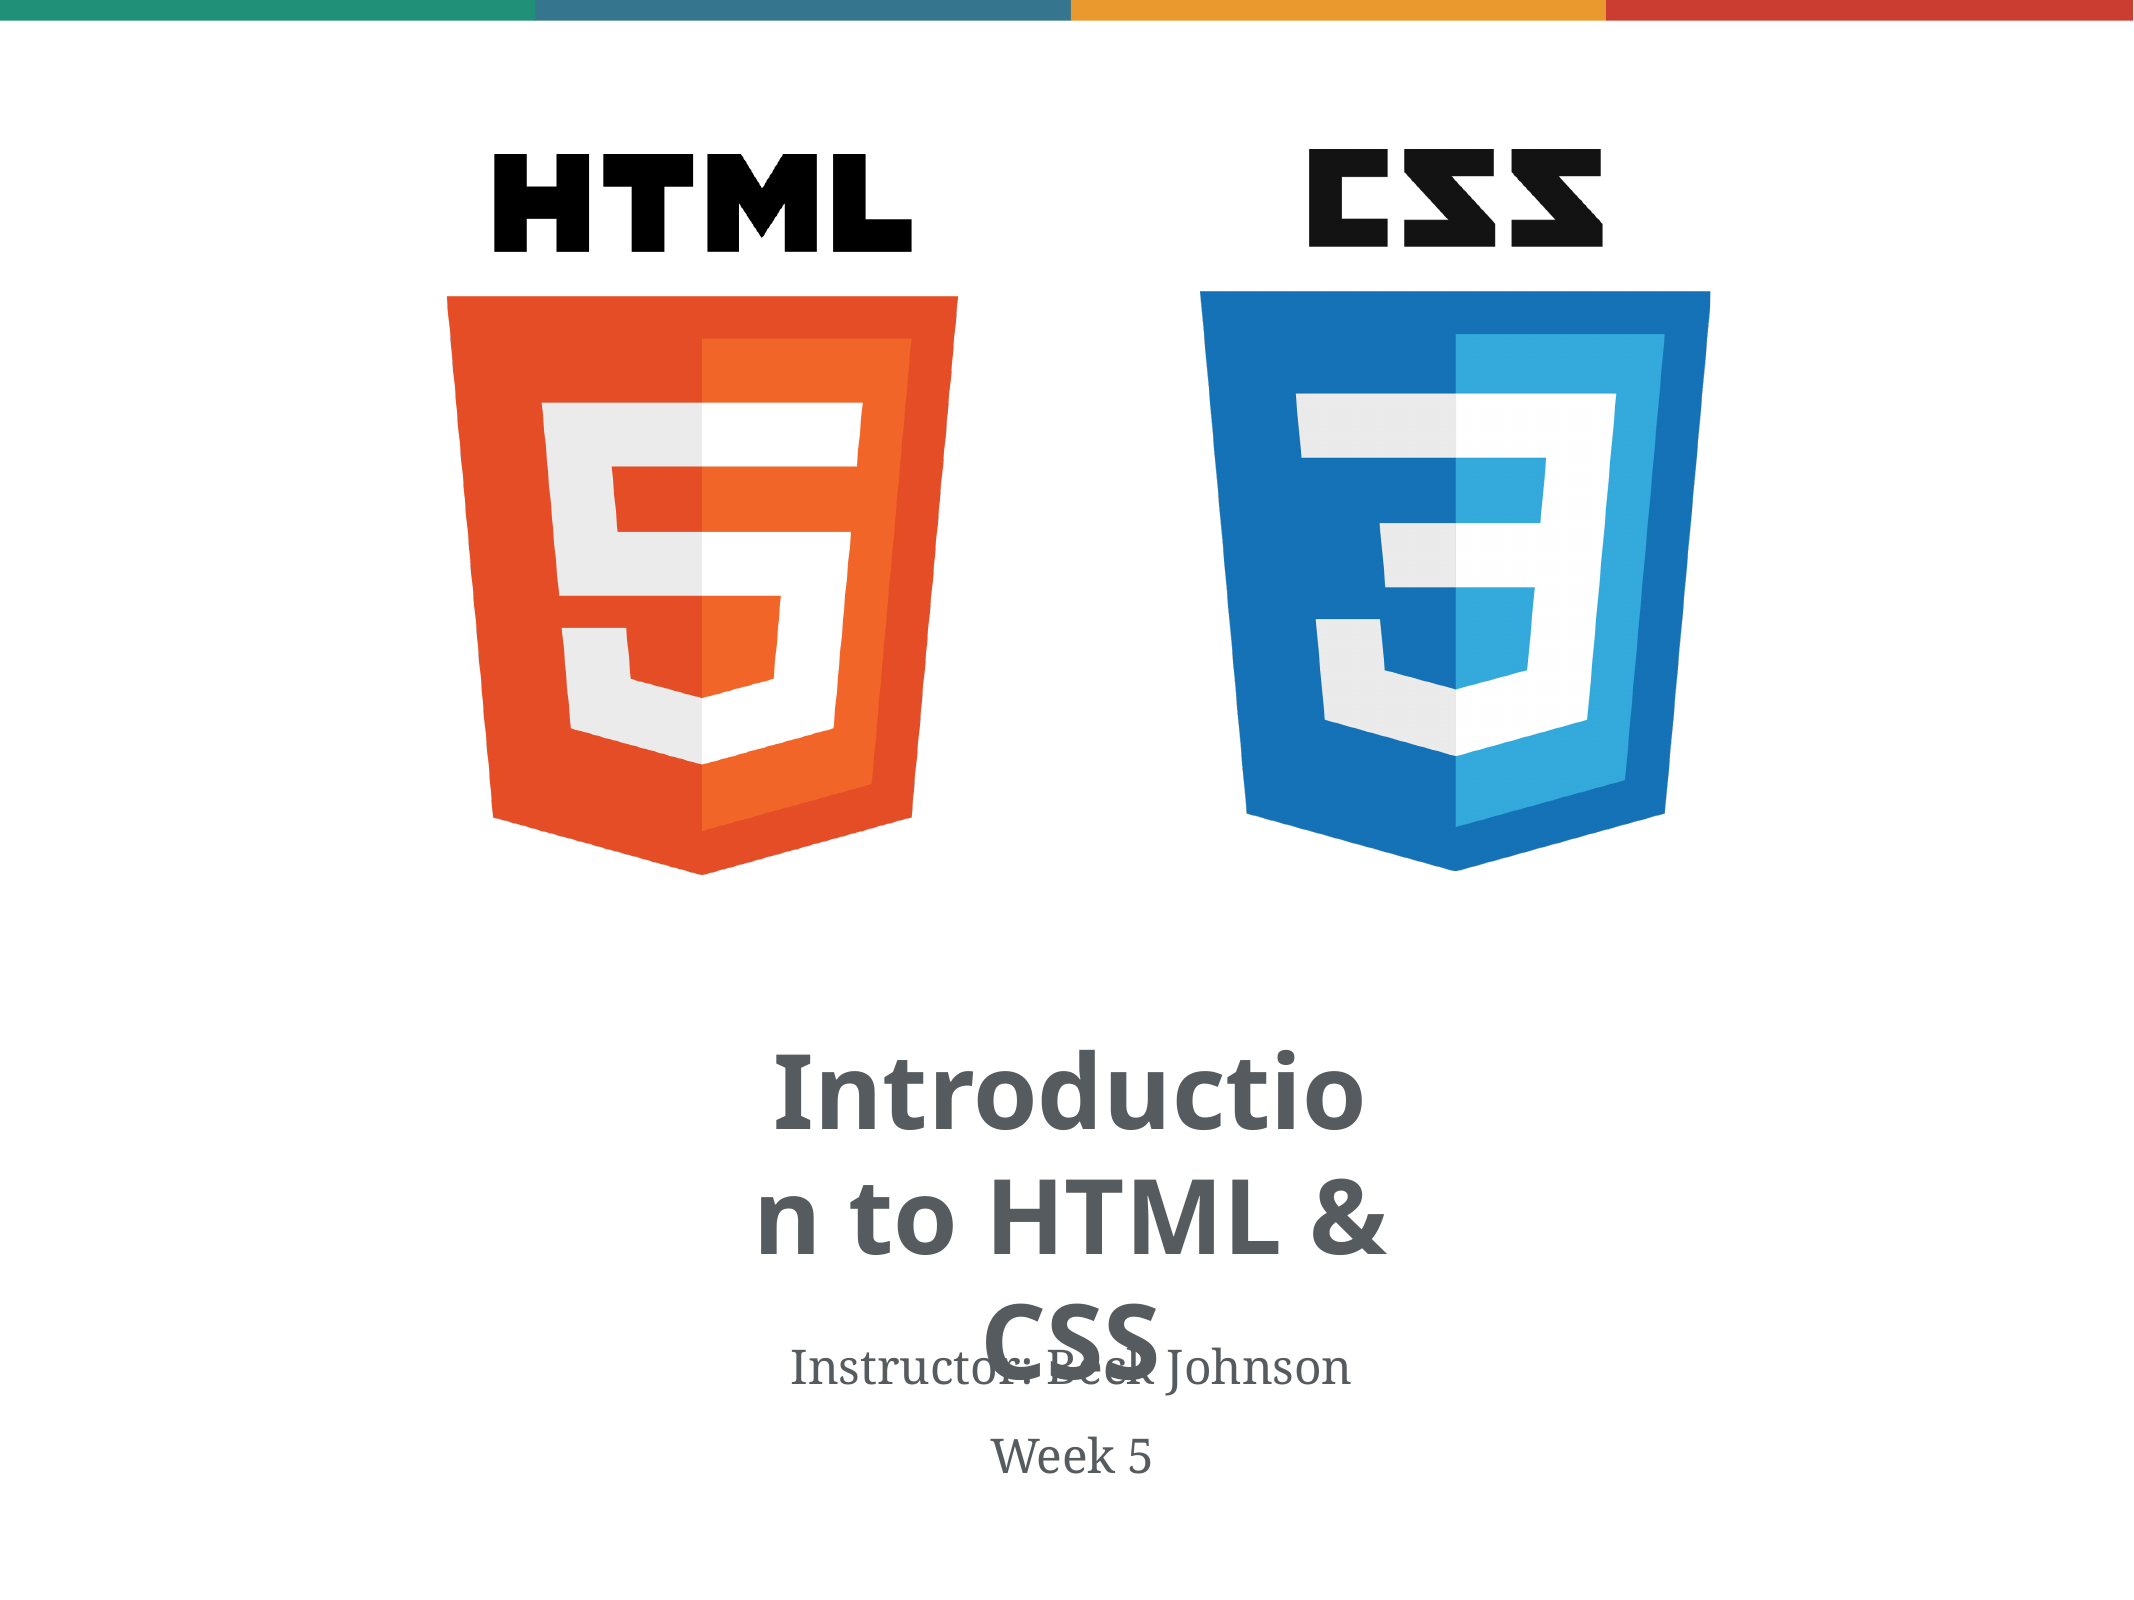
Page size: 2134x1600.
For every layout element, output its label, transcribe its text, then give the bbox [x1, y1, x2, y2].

text_box [1200, 149, 1711, 871]
text_box [341, 154, 1063, 875]
text_box [1606, 0, 2134, 21]
text_box [535, 0, 1070, 21]
text_box [0, 0, 535, 21]
text_box Instructor: Beck Johnson Week 5 [677, 1305, 1466, 1484]
text_box Introduction to HTML & CSS [744, 1025, 1398, 1305]
text_box [1070, 0, 1606, 21]
